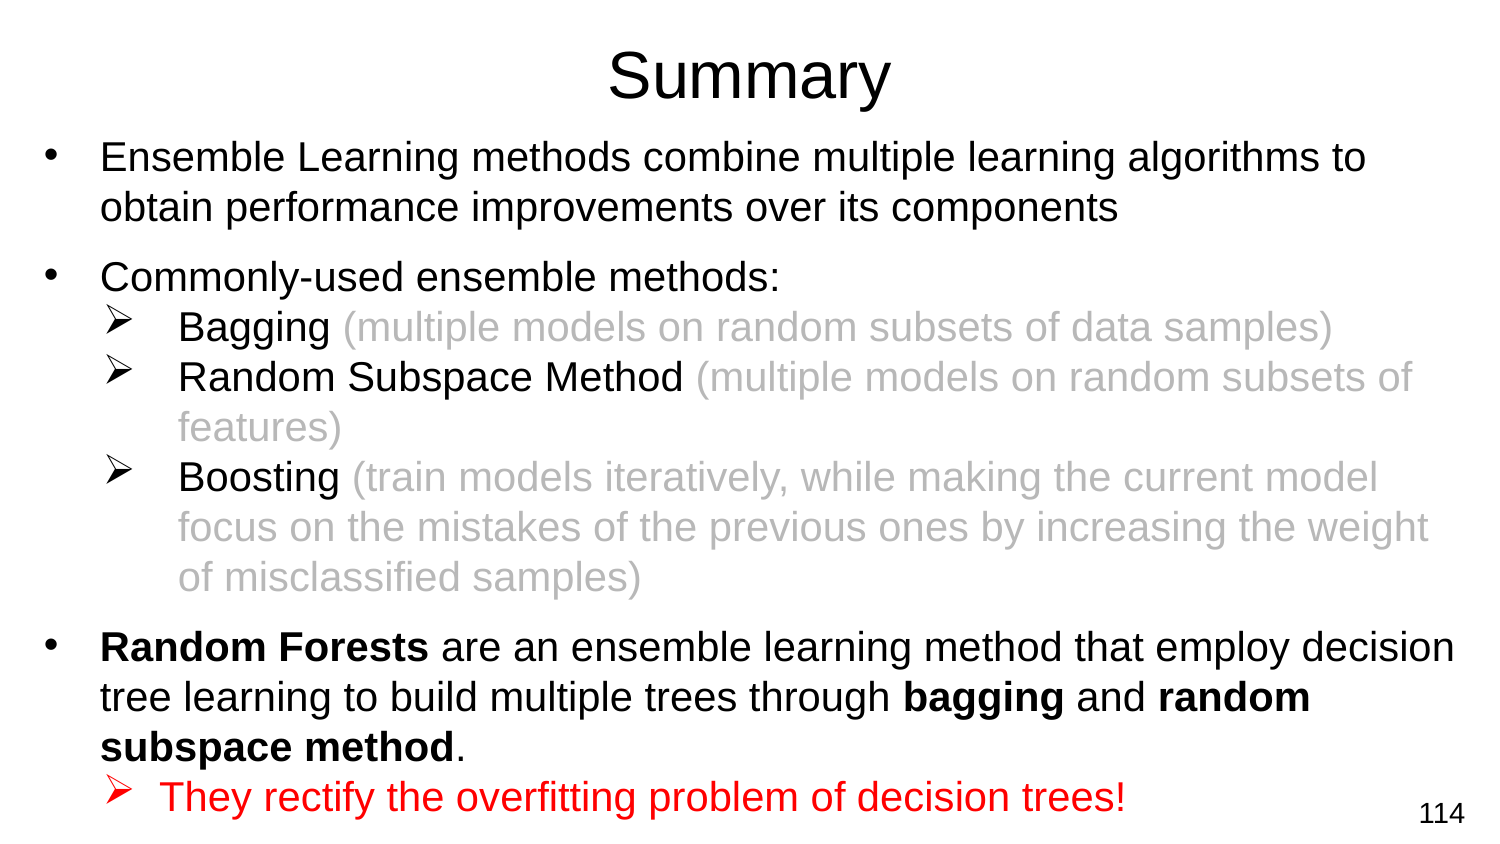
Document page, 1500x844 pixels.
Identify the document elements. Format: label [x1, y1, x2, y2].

text_box [28, 16, 1483, 844]
slide_number [1403, 779, 1494, 844]
